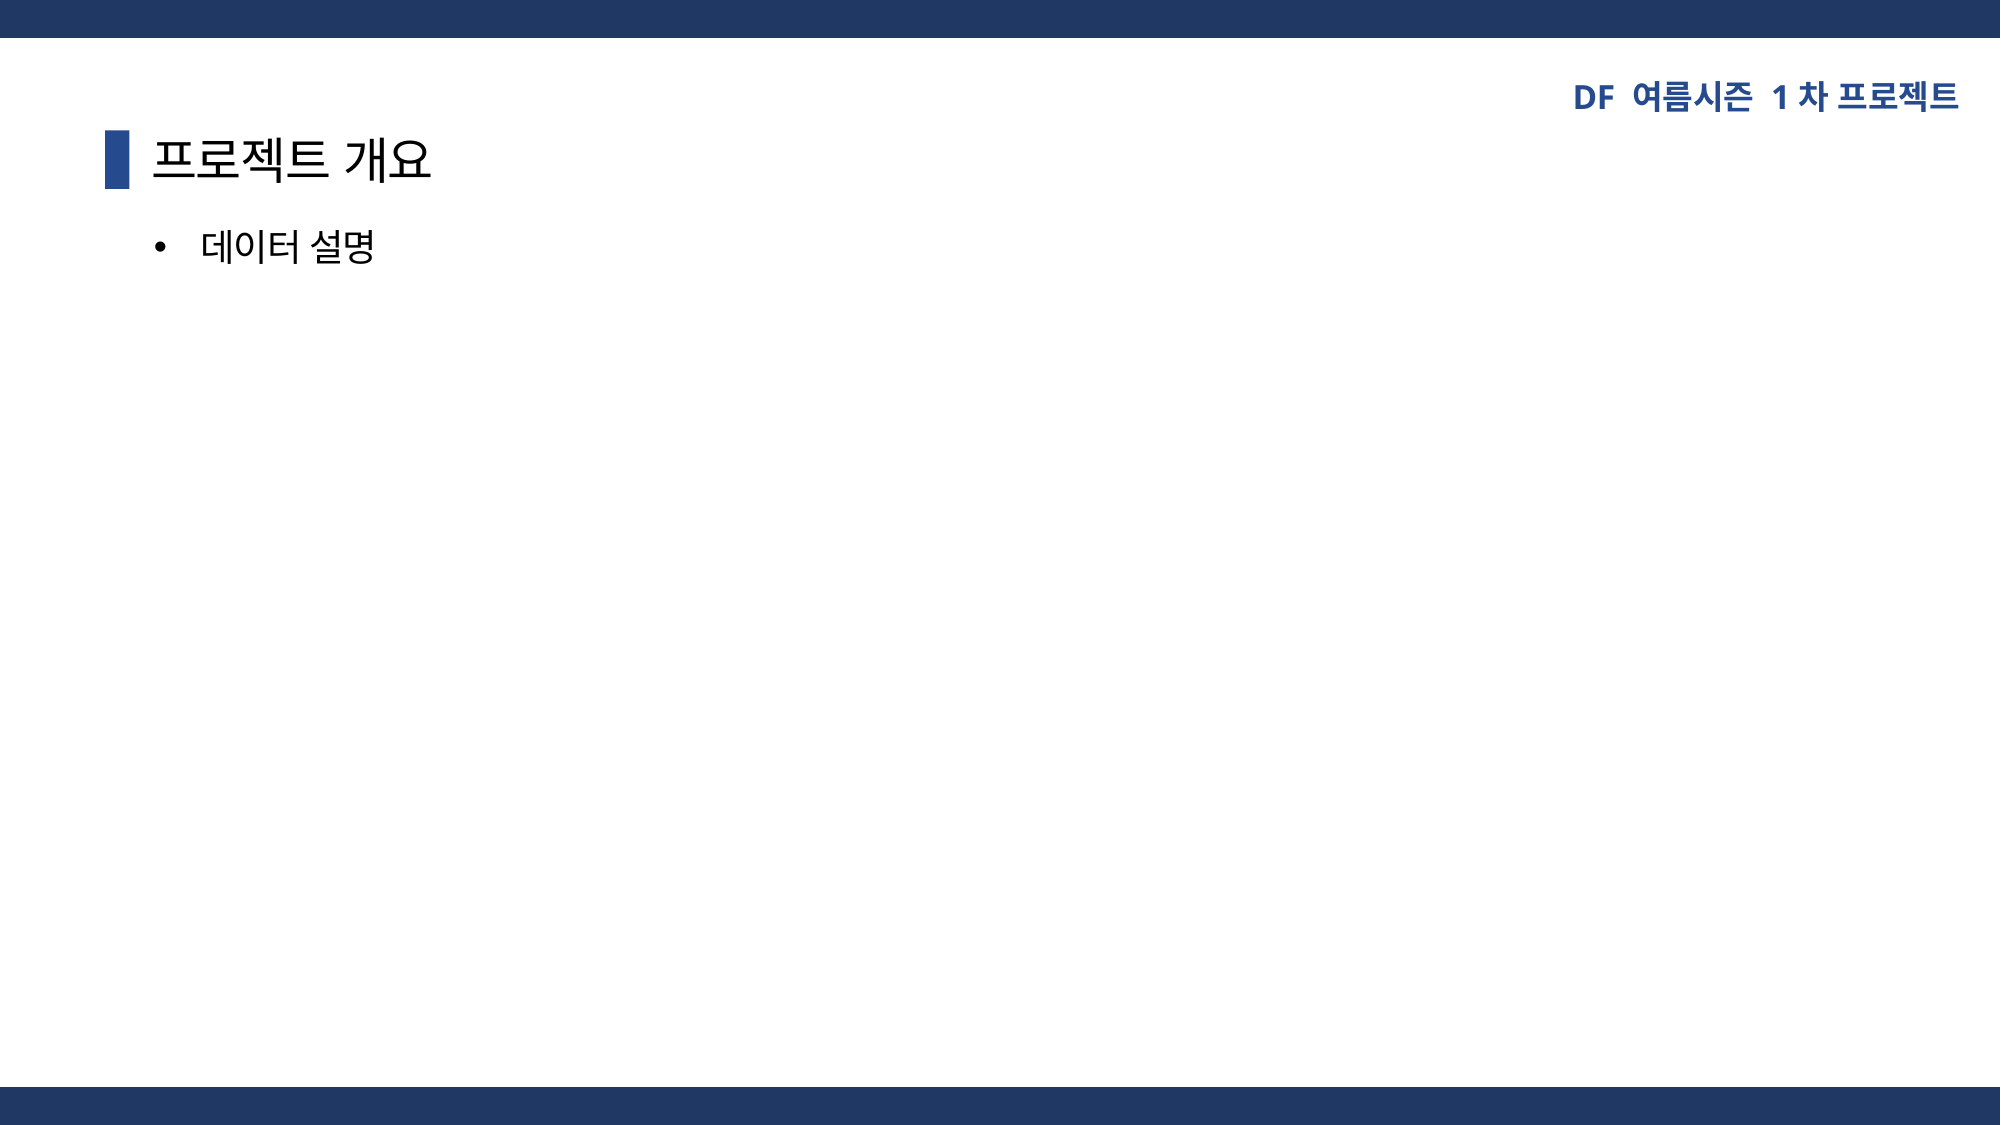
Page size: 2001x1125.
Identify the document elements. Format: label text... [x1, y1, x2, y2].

text_box [104, 129, 130, 190]
text_box 프로젝트 개요 [136, 121, 449, 197]
text_box [0, 1086, 2000, 1125]
text_box [0, 0, 2000, 39]
text_box 데이터 설명 [138, 207, 393, 277]
text_box DF 여름시즌 1차 프로젝트 [1557, 68, 1975, 124]
